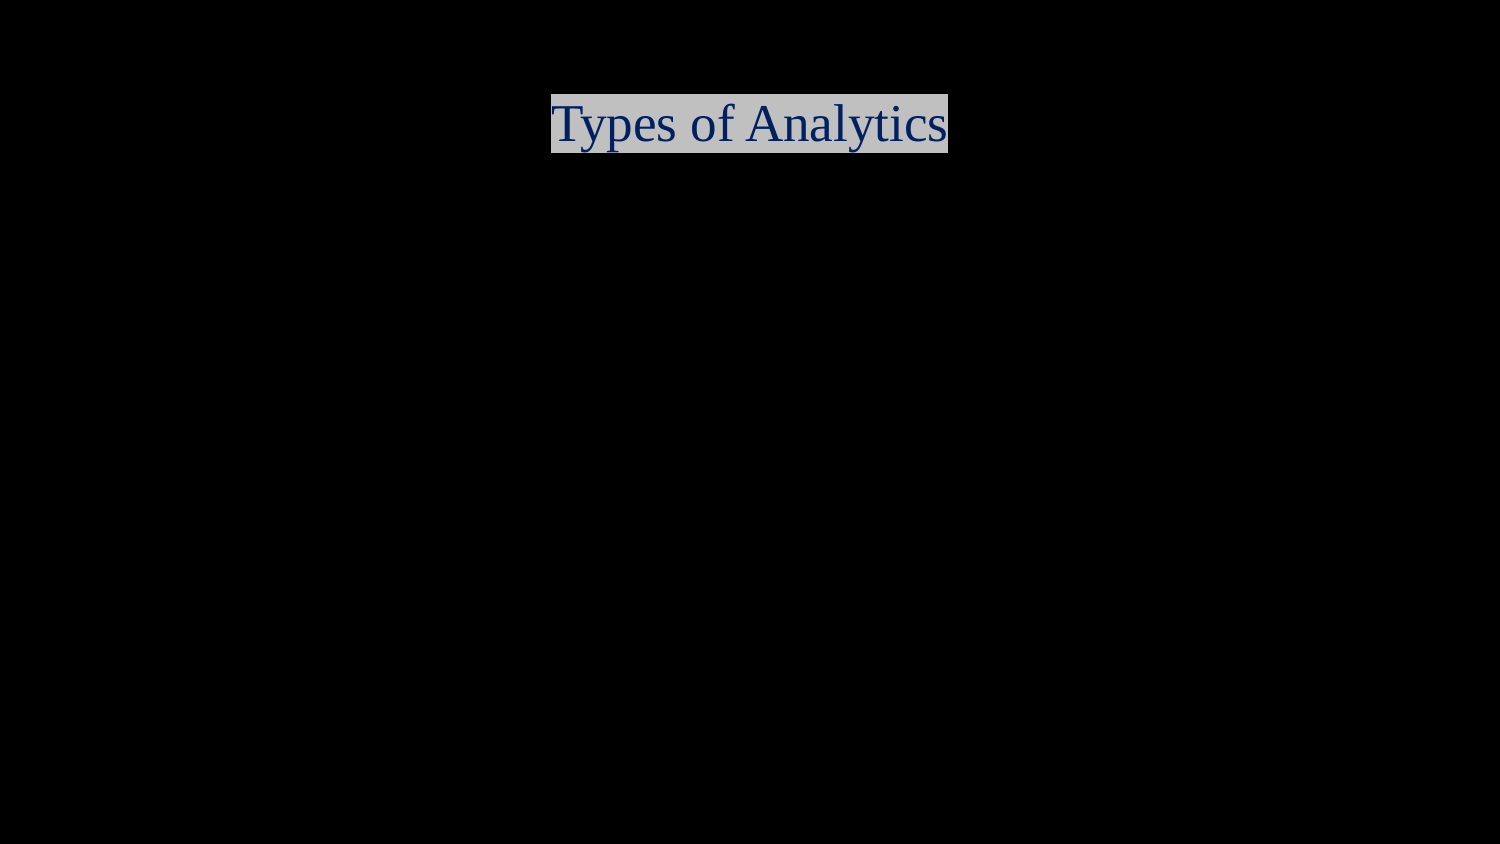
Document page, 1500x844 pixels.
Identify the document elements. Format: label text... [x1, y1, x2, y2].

title Types of Analytics [51, 72, 1449, 167]
